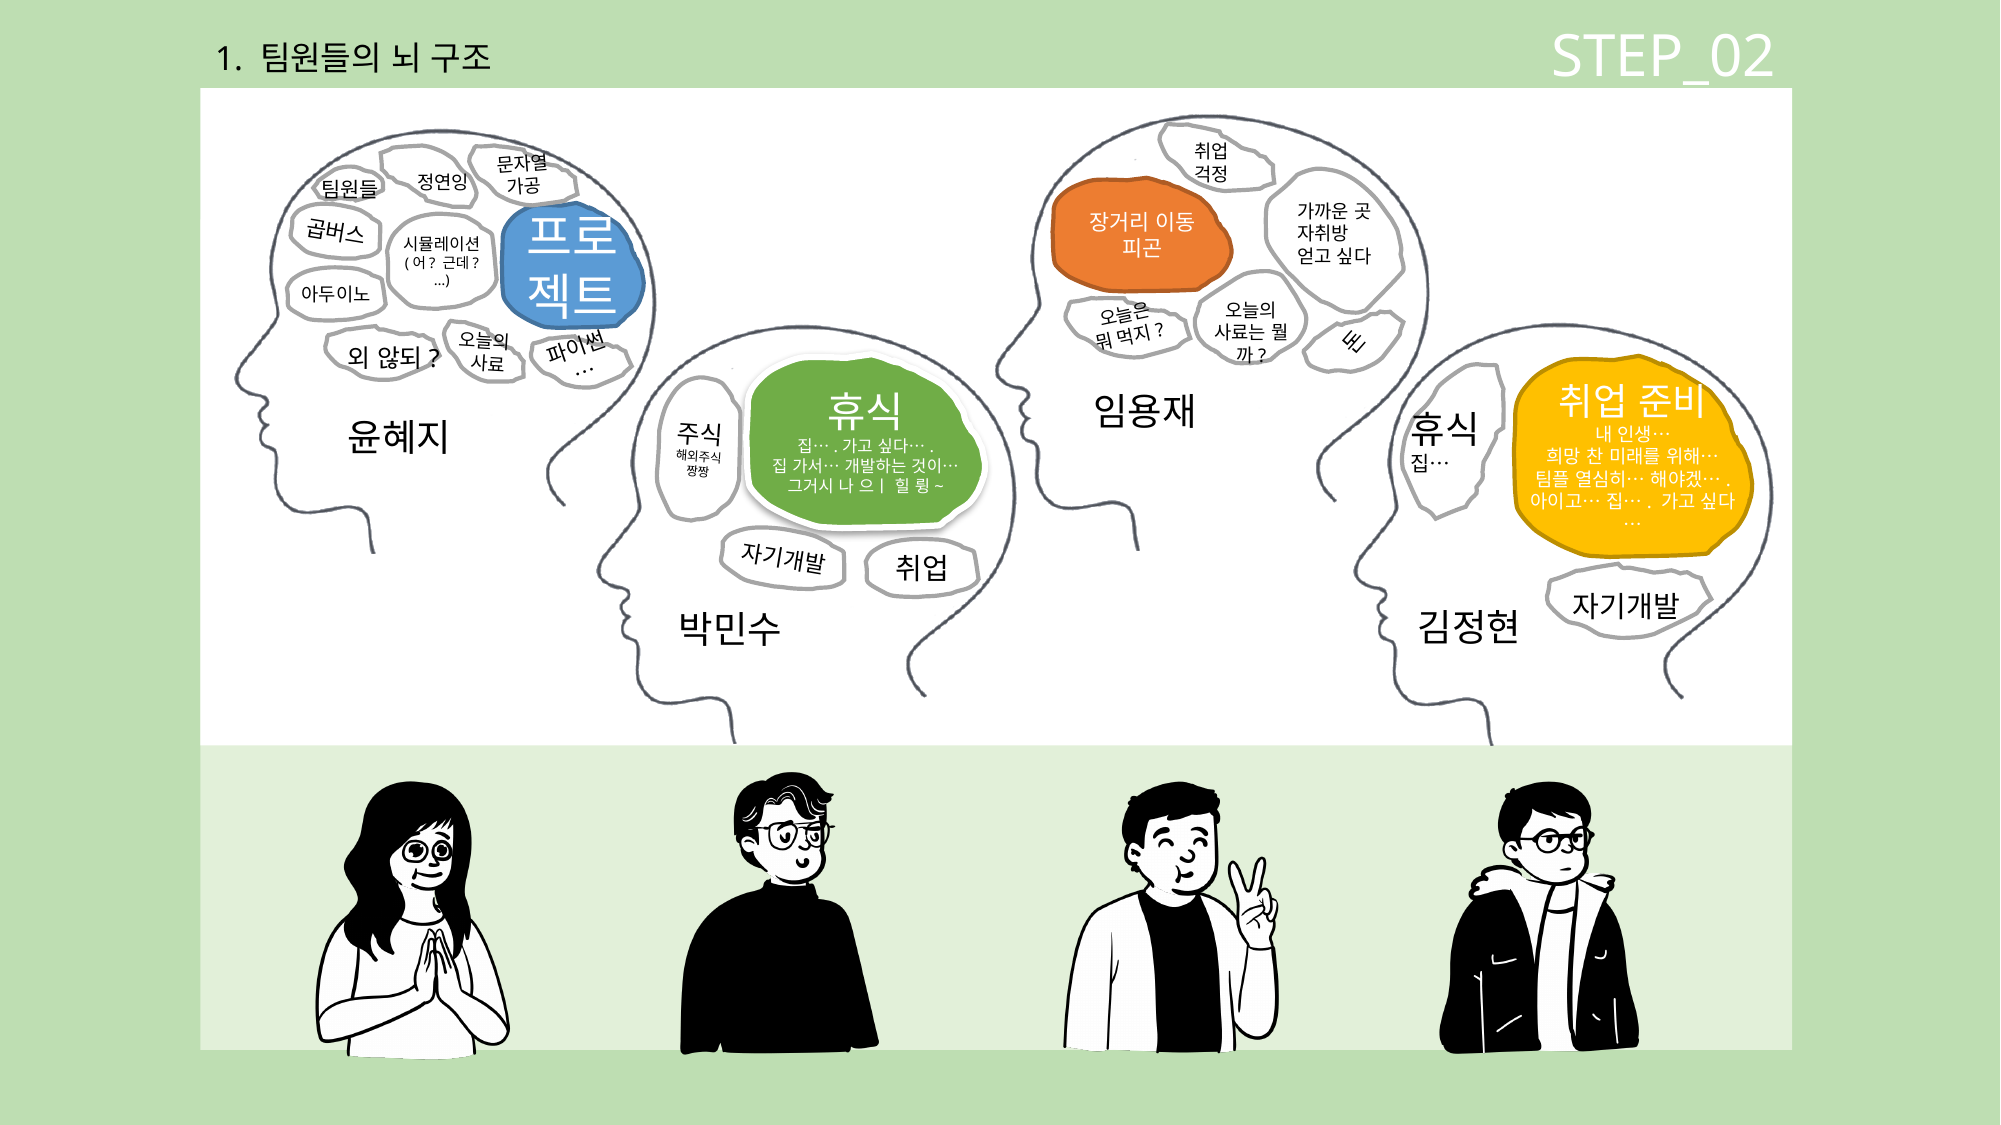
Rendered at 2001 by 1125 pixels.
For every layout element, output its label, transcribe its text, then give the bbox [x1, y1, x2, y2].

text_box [986, 108, 1438, 554]
text_box 1. 팀원들의 뇌 구조 [200, 30, 695, 85]
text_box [1432, 777, 1647, 1065]
text_box STEP_02 [1536, 11, 1915, 96]
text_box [588, 318, 1024, 747]
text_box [1345, 317, 1781, 749]
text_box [671, 768, 885, 1067]
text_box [306, 777, 517, 1069]
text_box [1055, 776, 1287, 1065]
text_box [200, 87, 1793, 1051]
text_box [225, 122, 665, 557]
